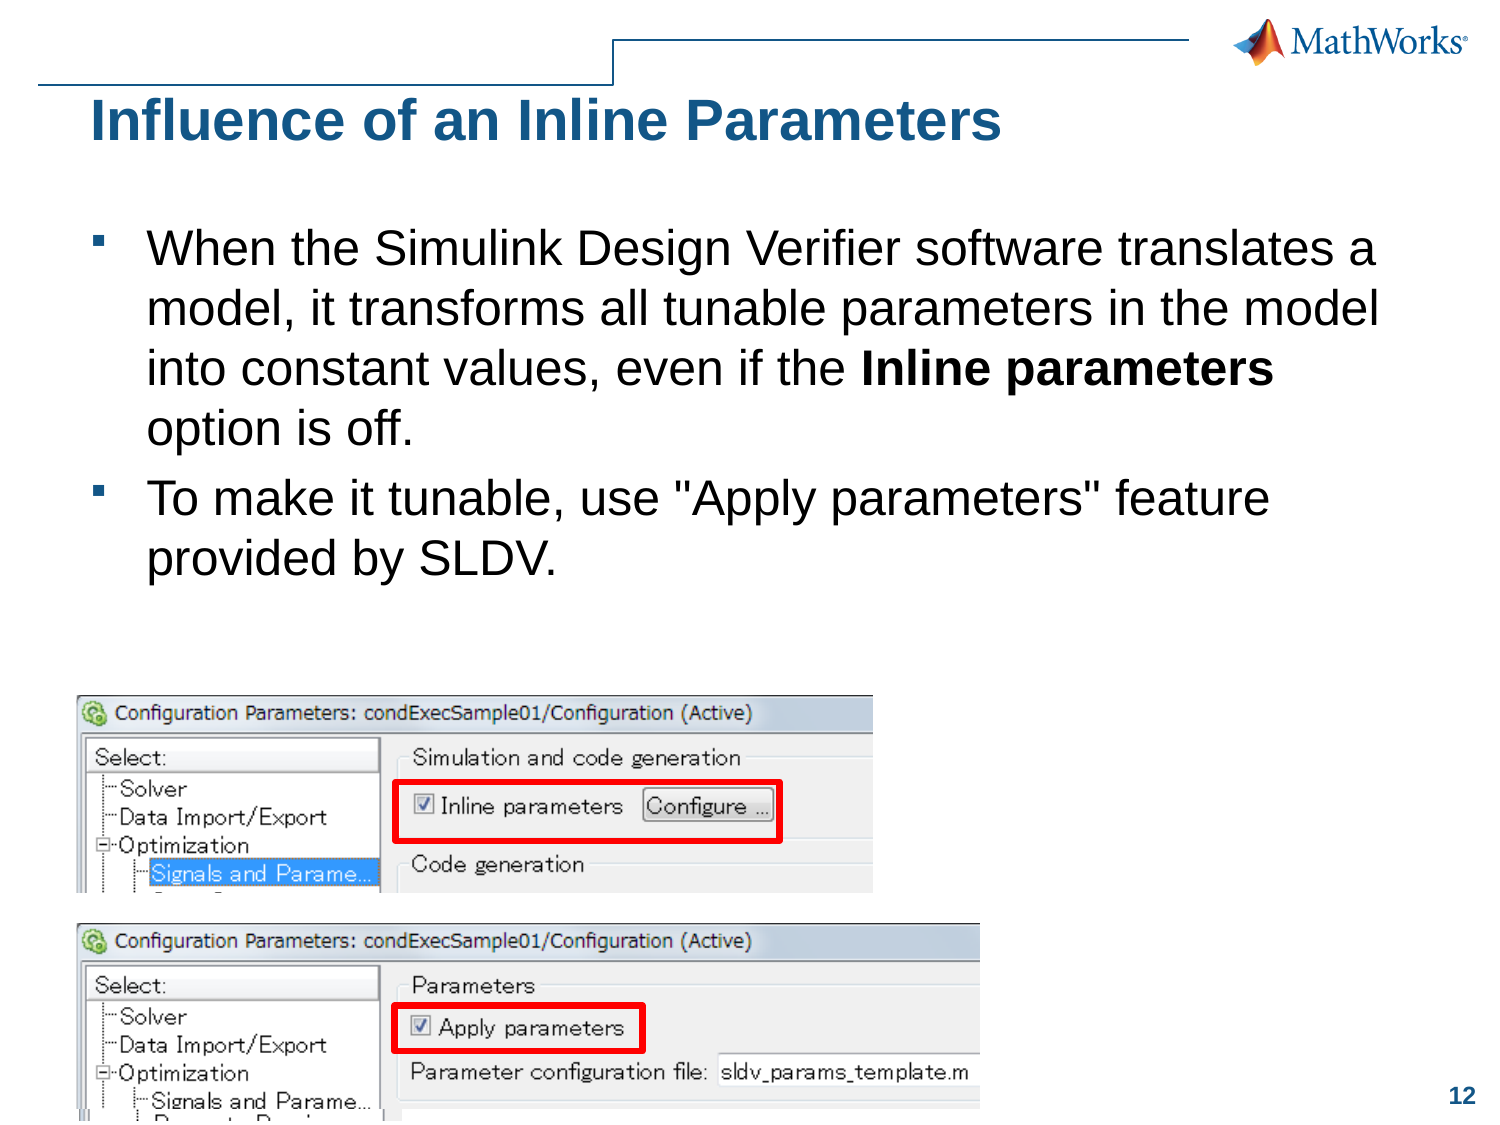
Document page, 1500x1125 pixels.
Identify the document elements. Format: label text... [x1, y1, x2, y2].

list When the Simulink Design Verifier software translates a model, it transforms all tunable parameters in the model into constant values, even if the Inline parameters option is off. To make it tunable, use "Apply parameters" feature provided by SLDV. [75, 208, 1400, 1025]
picture [76, 695, 981, 893]
picture [76, 923, 981, 1122]
title Influence of an Inline Parameters [75, 75, 1400, 208]
picture [1226, 7, 1483, 78]
